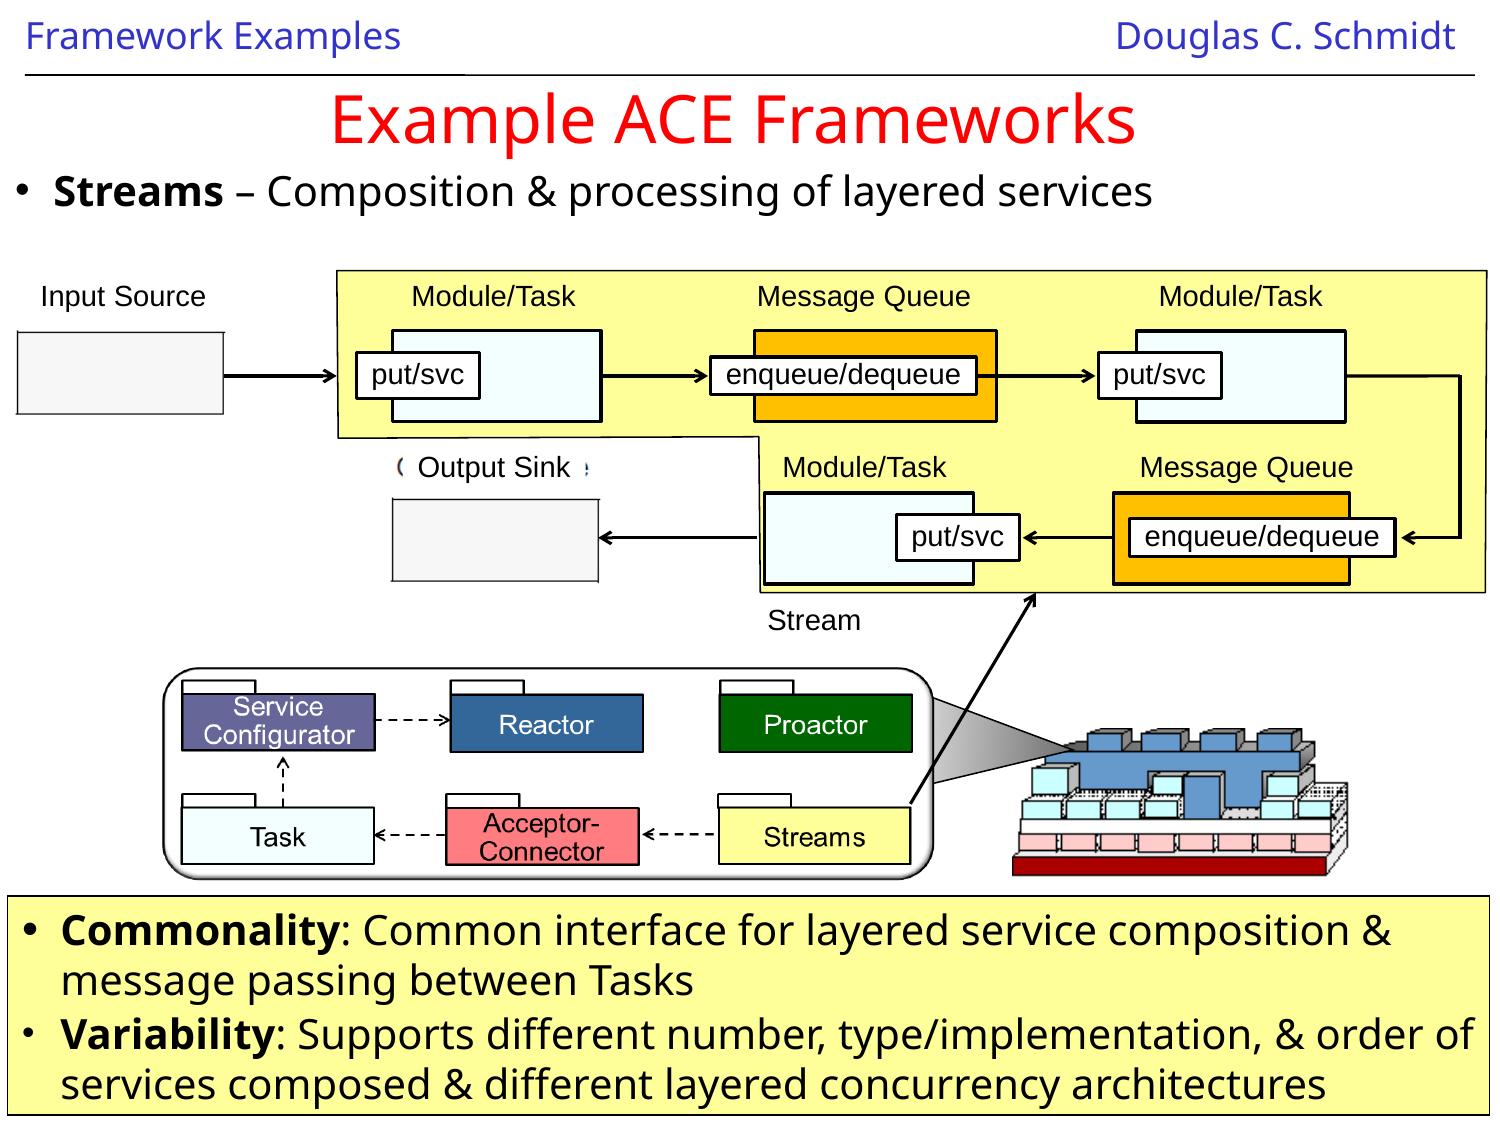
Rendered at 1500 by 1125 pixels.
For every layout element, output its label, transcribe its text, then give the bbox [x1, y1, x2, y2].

picture [7, 253, 1500, 607]
picture [160, 665, 935, 884]
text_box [910, 592, 1037, 805]
text_box Commonality: Common interface for layered service composition & message passing between Tasks Variability: Supports different number, type/implementation, & order of services composed & different layered concurrency architectures [7, 895, 1490, 1115]
list Streams – Composition & processing of layered services [0, 156, 1468, 687]
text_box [1003, 711, 1353, 883]
text_box [2, 1042, 1500, 1125]
title Example ACE Frameworks [83, 41, 1385, 192]
